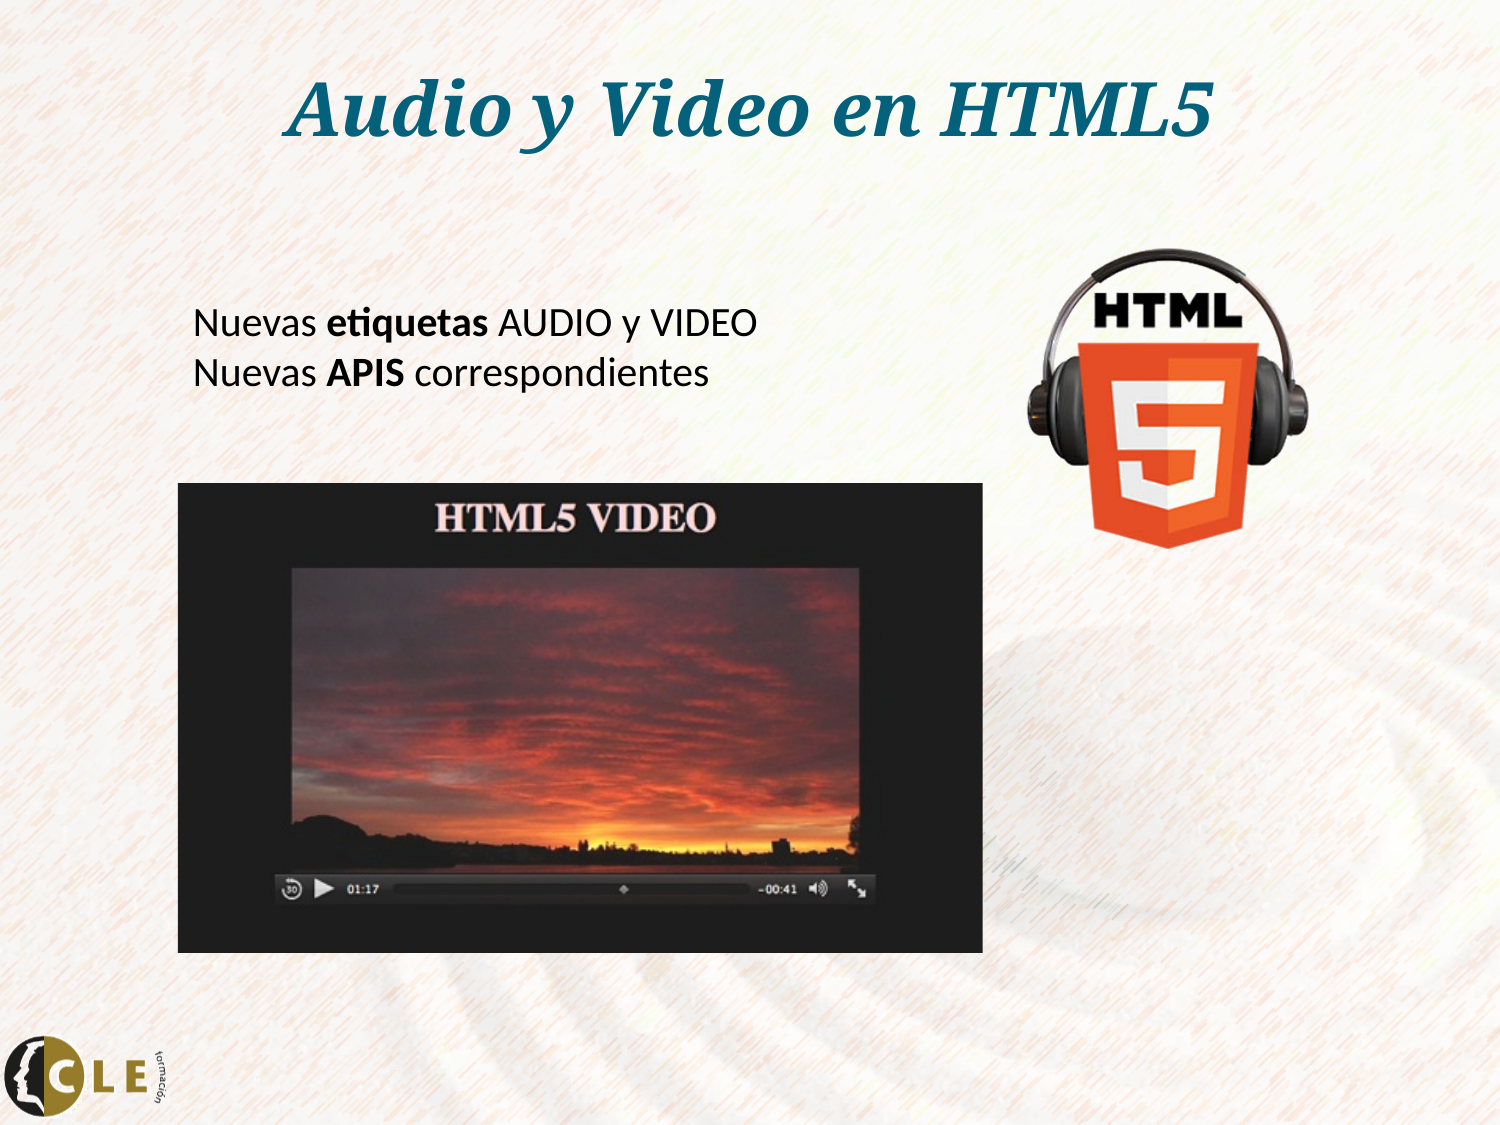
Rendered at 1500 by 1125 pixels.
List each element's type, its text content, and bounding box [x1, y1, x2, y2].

title Audio y Video en HTML5 [103, 59, 1397, 165]
picture [0, 0, 1500, 1125]
text_box Nuevas etiquetas AUDIO y VIDEO Nuevas APIS correspondientes [178, 287, 773, 403]
